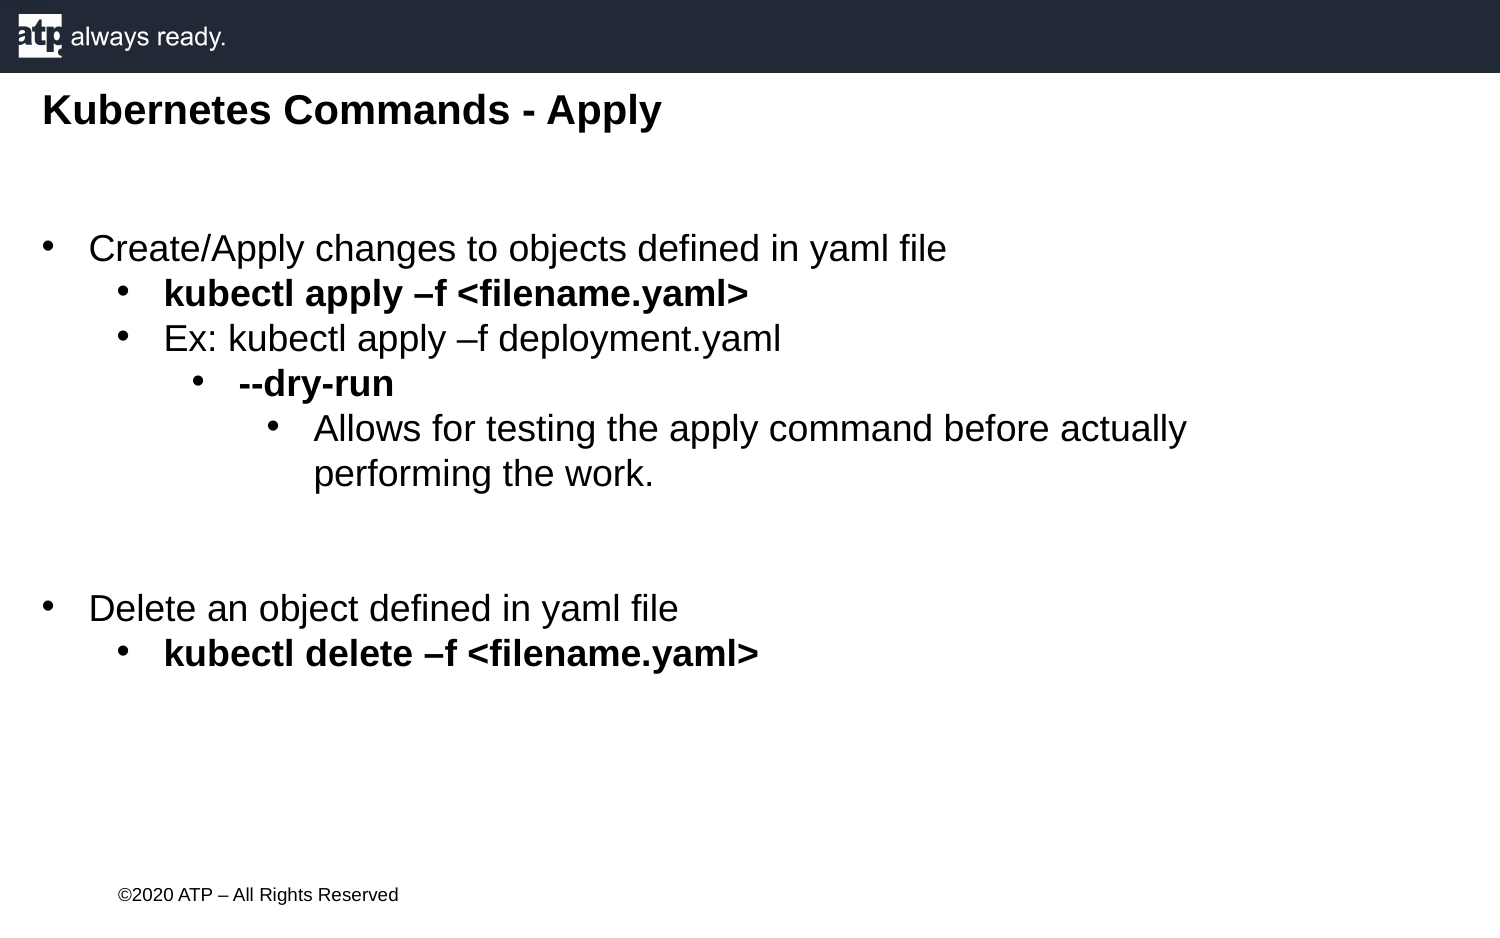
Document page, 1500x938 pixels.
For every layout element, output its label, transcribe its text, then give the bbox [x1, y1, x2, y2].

picture [10, 5, 232, 67]
text_box Create/Apply changes to objects defined in yaml file kubectl apply –f <filename.yaml> Ex: kubectl apply –f deployment.yaml --dry-run Allows for testing the apply command before actually performing the work. Delete an object defined in yaml file kubectl delete –f <filename.yaml> [26, 216, 1218, 726]
slide_number ©2020 ATP – All Rights Reserved [103, 868, 441, 919]
text_box Kubernetes Commands - Apply [26, 75, 1473, 141]
